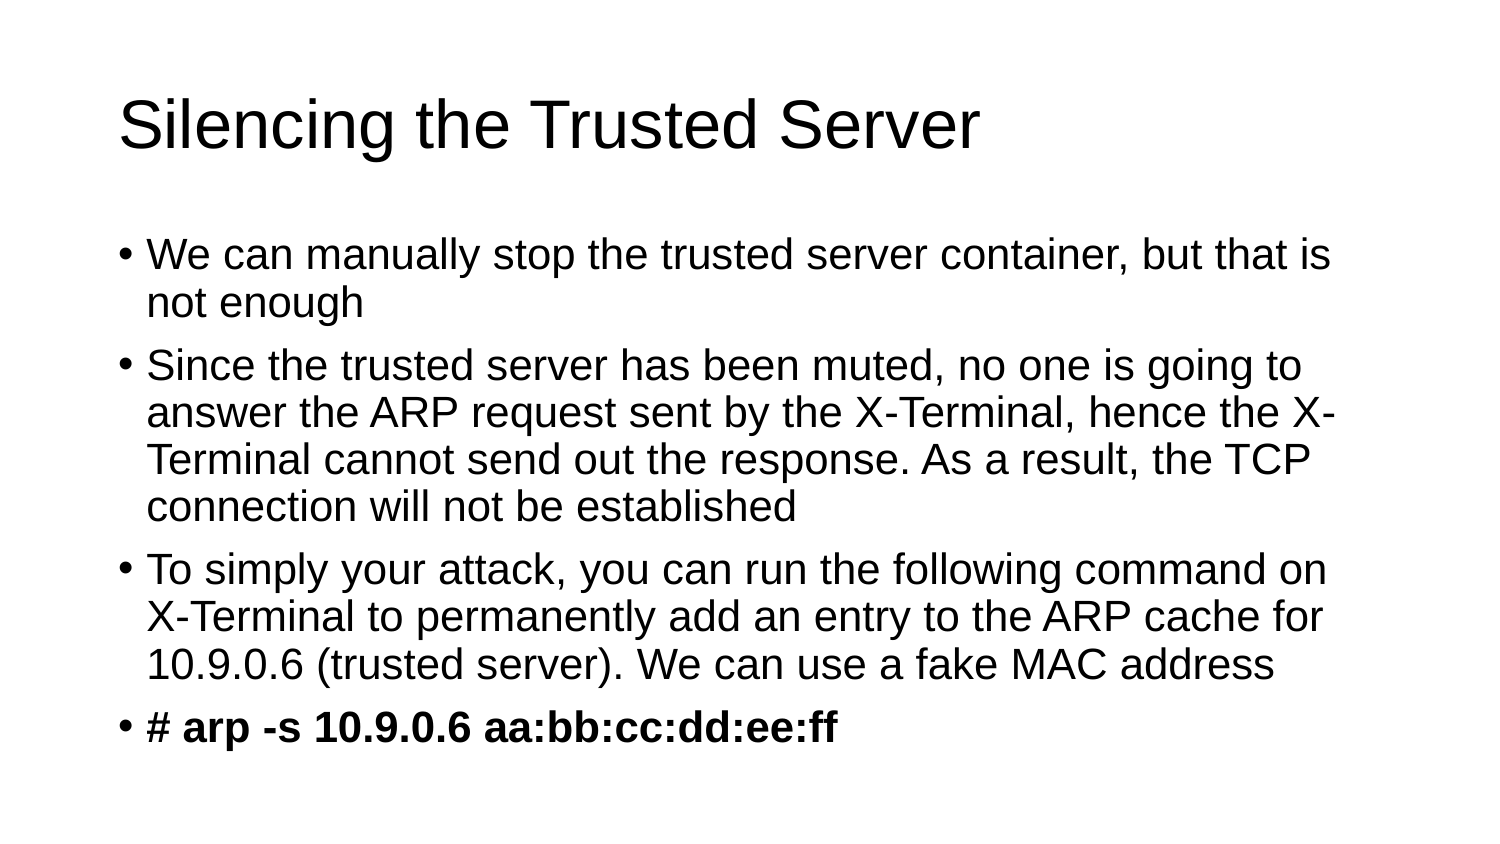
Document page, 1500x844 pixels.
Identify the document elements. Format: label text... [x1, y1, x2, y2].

list We can manually stop the trusted server container, but that is not enough Since the trusted server has been muted, no one is going to answer the ARP request sent by the X-Terminal, hence the X-Terminal cannot send out the response. As a result, the TCP connection will not be established To simply your attack, you can run the following command on X-Terminal to permanently add an entry to the ARP cache for 10.9.0.6 (trusted server). We can use a fake MAC address # arp -s 10.9.0.6 aa:bb:cc:dd:ee:ff [103, 224, 1397, 812]
title Silencing the Trusted Server [103, 44, 1397, 208]
